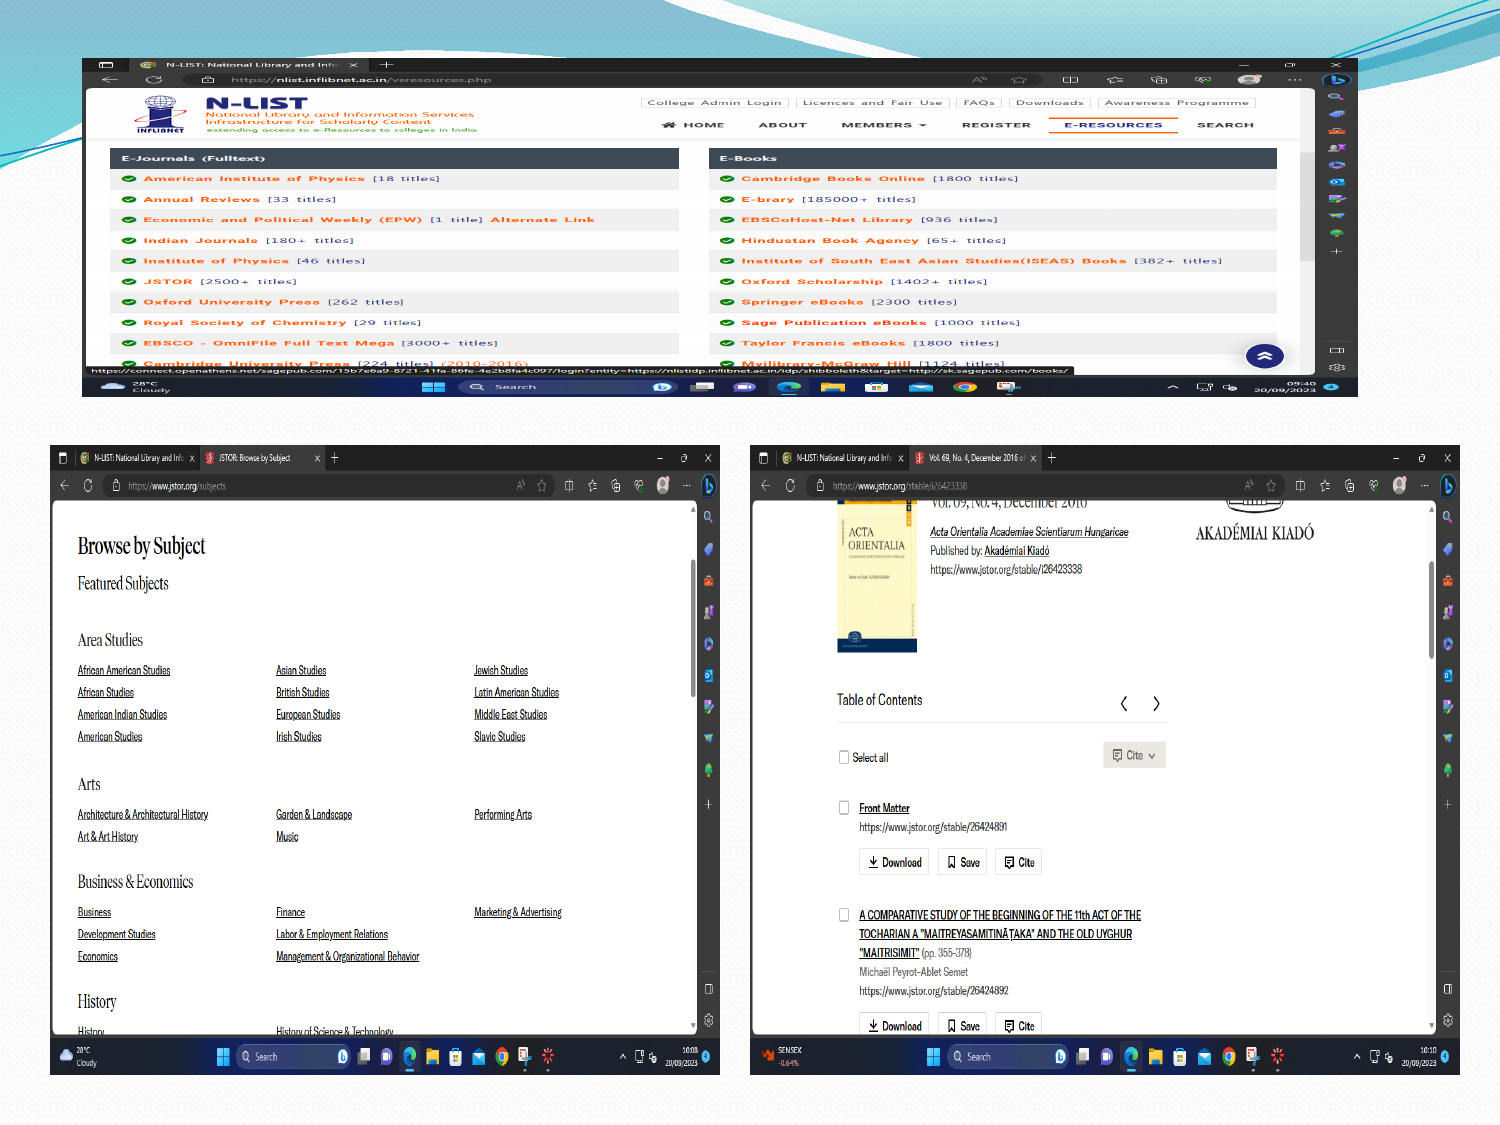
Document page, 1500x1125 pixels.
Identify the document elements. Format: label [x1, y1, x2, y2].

picture [49, 445, 720, 1076]
picture [81, 58, 1358, 397]
picture [749, 445, 1461, 1076]
